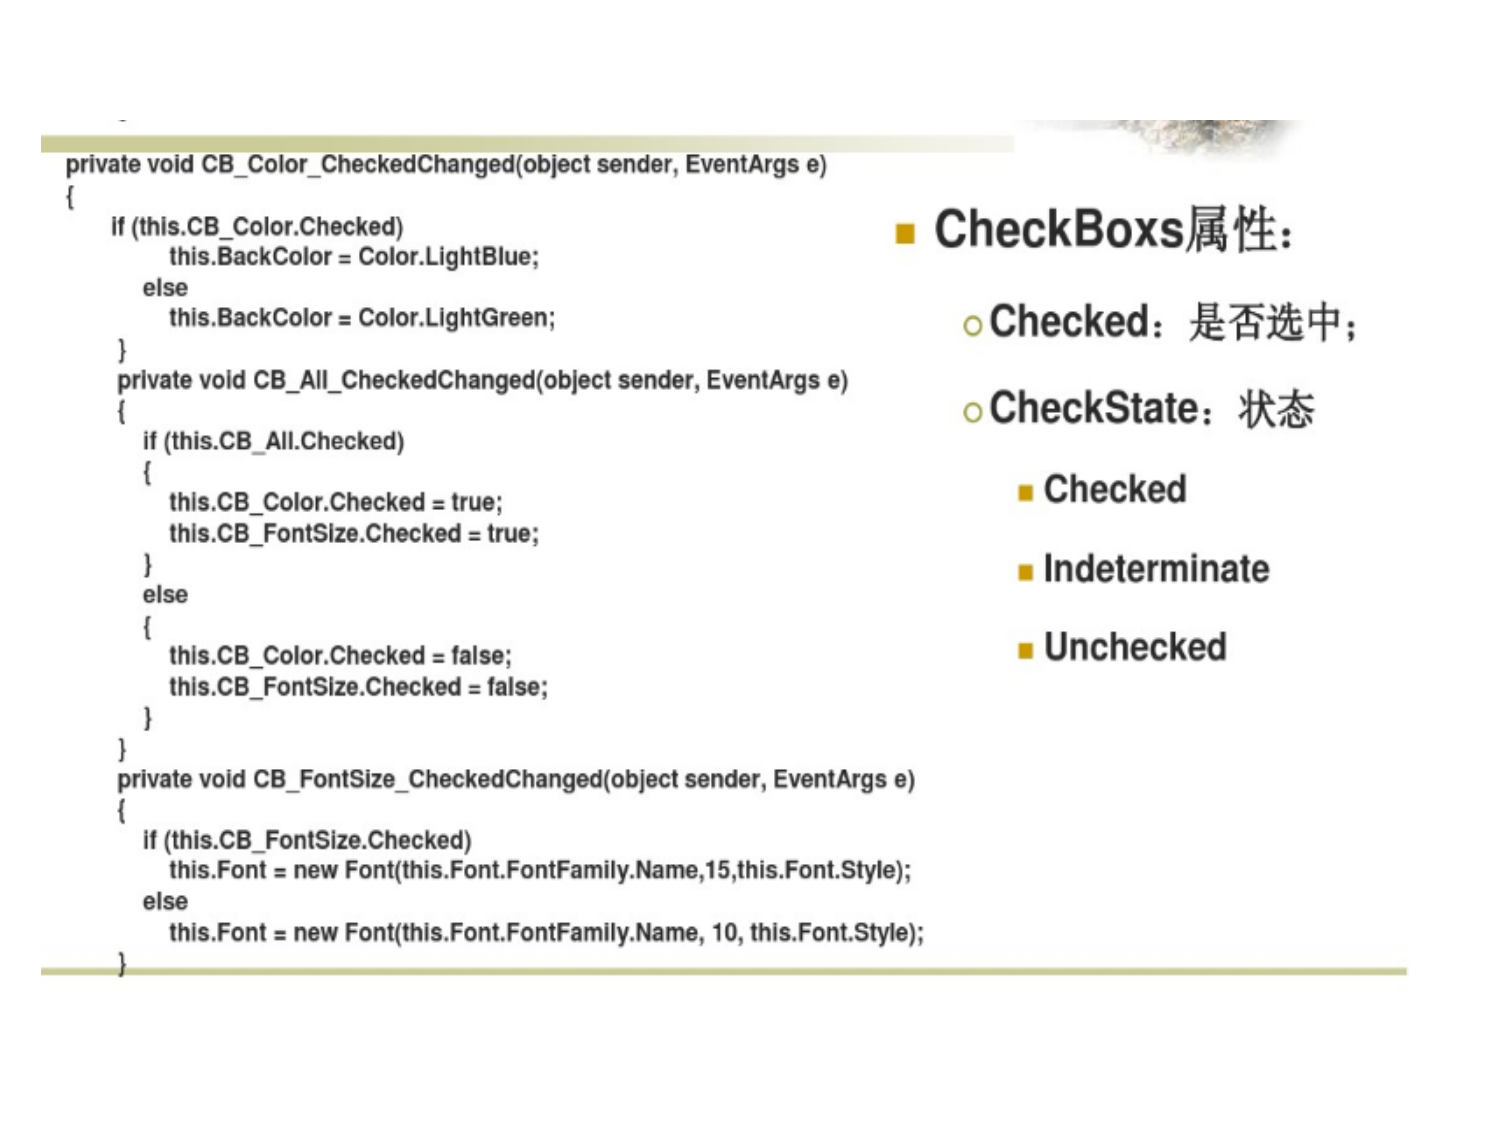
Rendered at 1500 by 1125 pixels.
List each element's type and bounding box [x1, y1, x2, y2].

picture [41, 120, 1421, 995]
